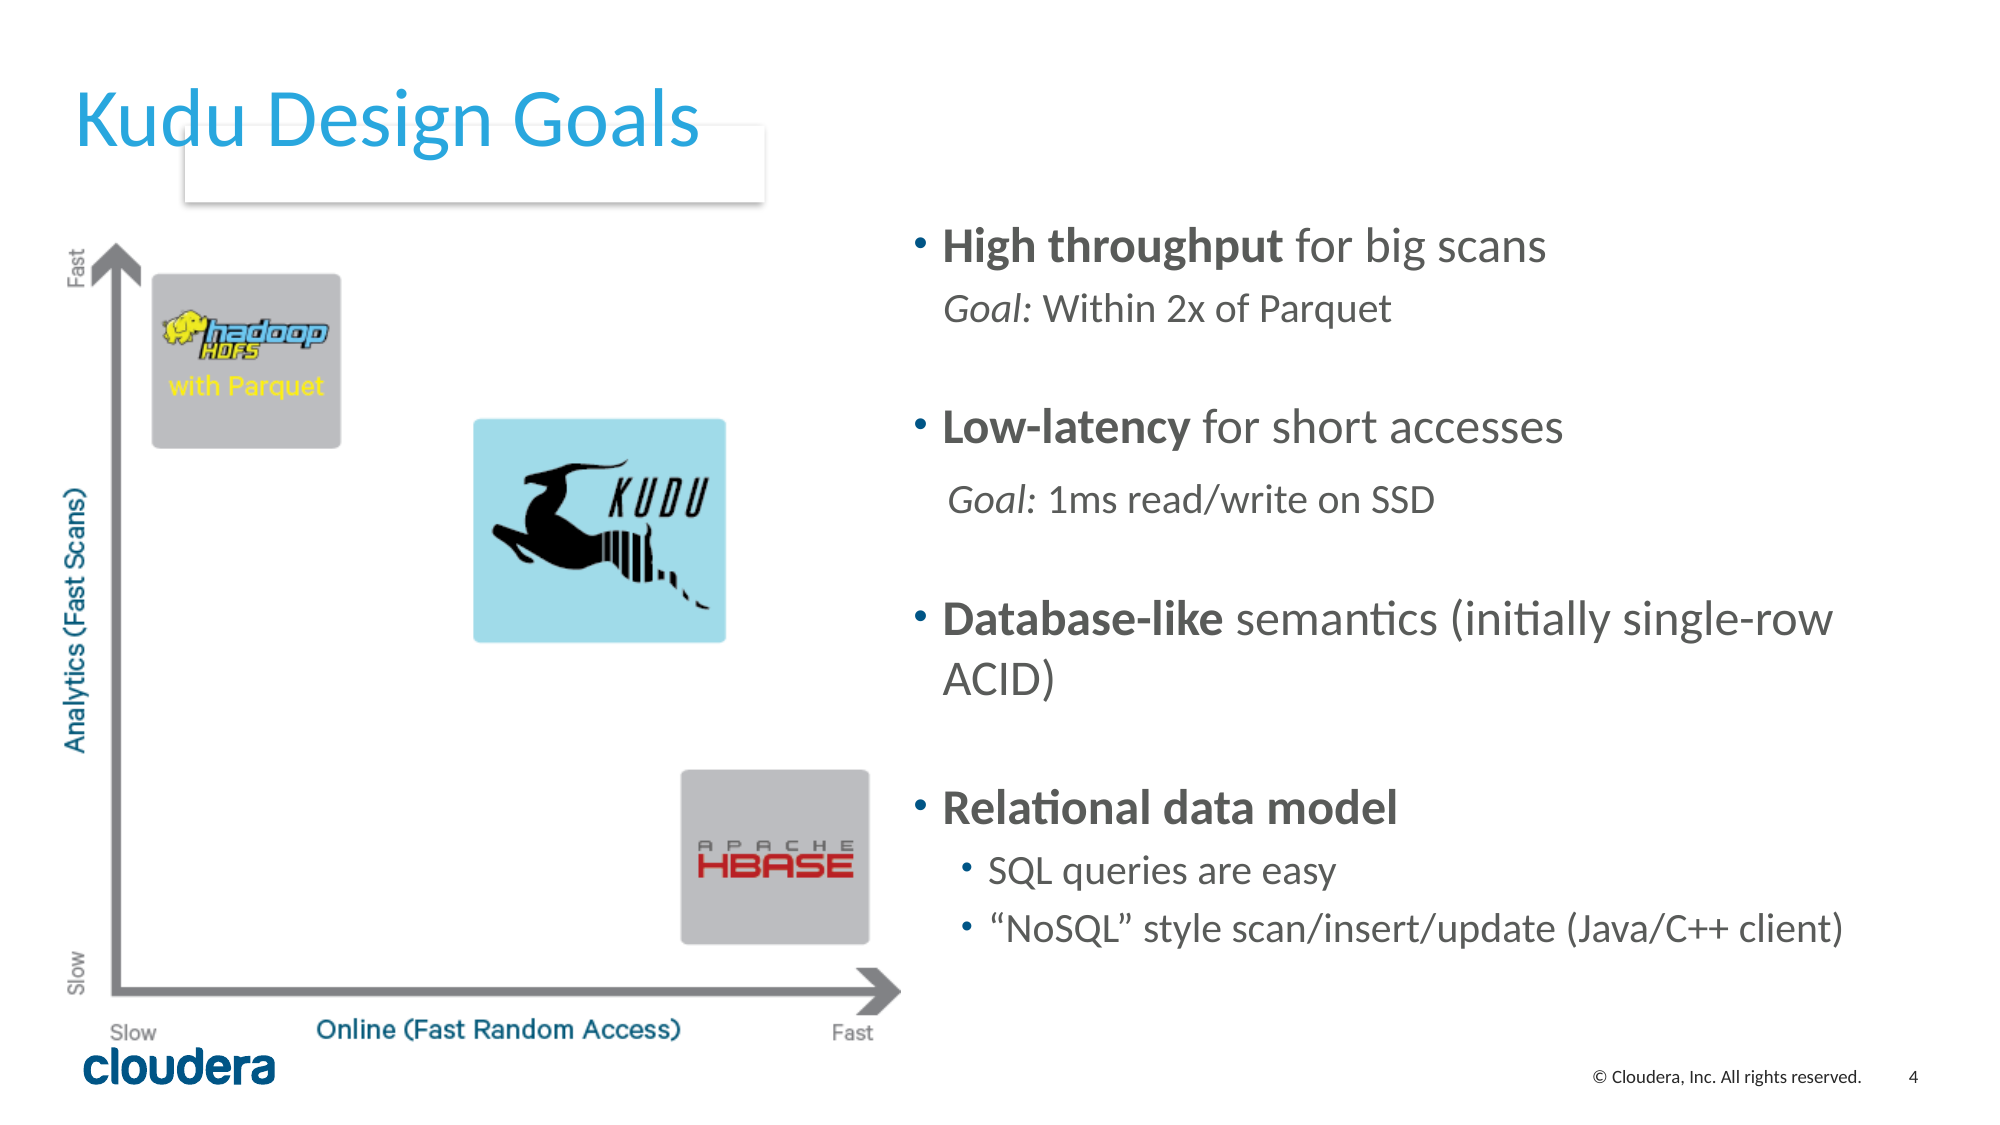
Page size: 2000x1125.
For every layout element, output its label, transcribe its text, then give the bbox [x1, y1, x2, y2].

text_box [59, 125, 902, 1045]
title Kudu Design Goals [60, 75, 1916, 205]
list High throughput for big scans Goal: Within 2x of Parquet Low-latency for short accesses Goal: 1ms read/write on SSD Database-like semantics (initially single-row ACID) Relational data model SQL queries are easy “NoSQL” style scan/insert/update (Java/C++ client) [907, 205, 1916, 1045]
